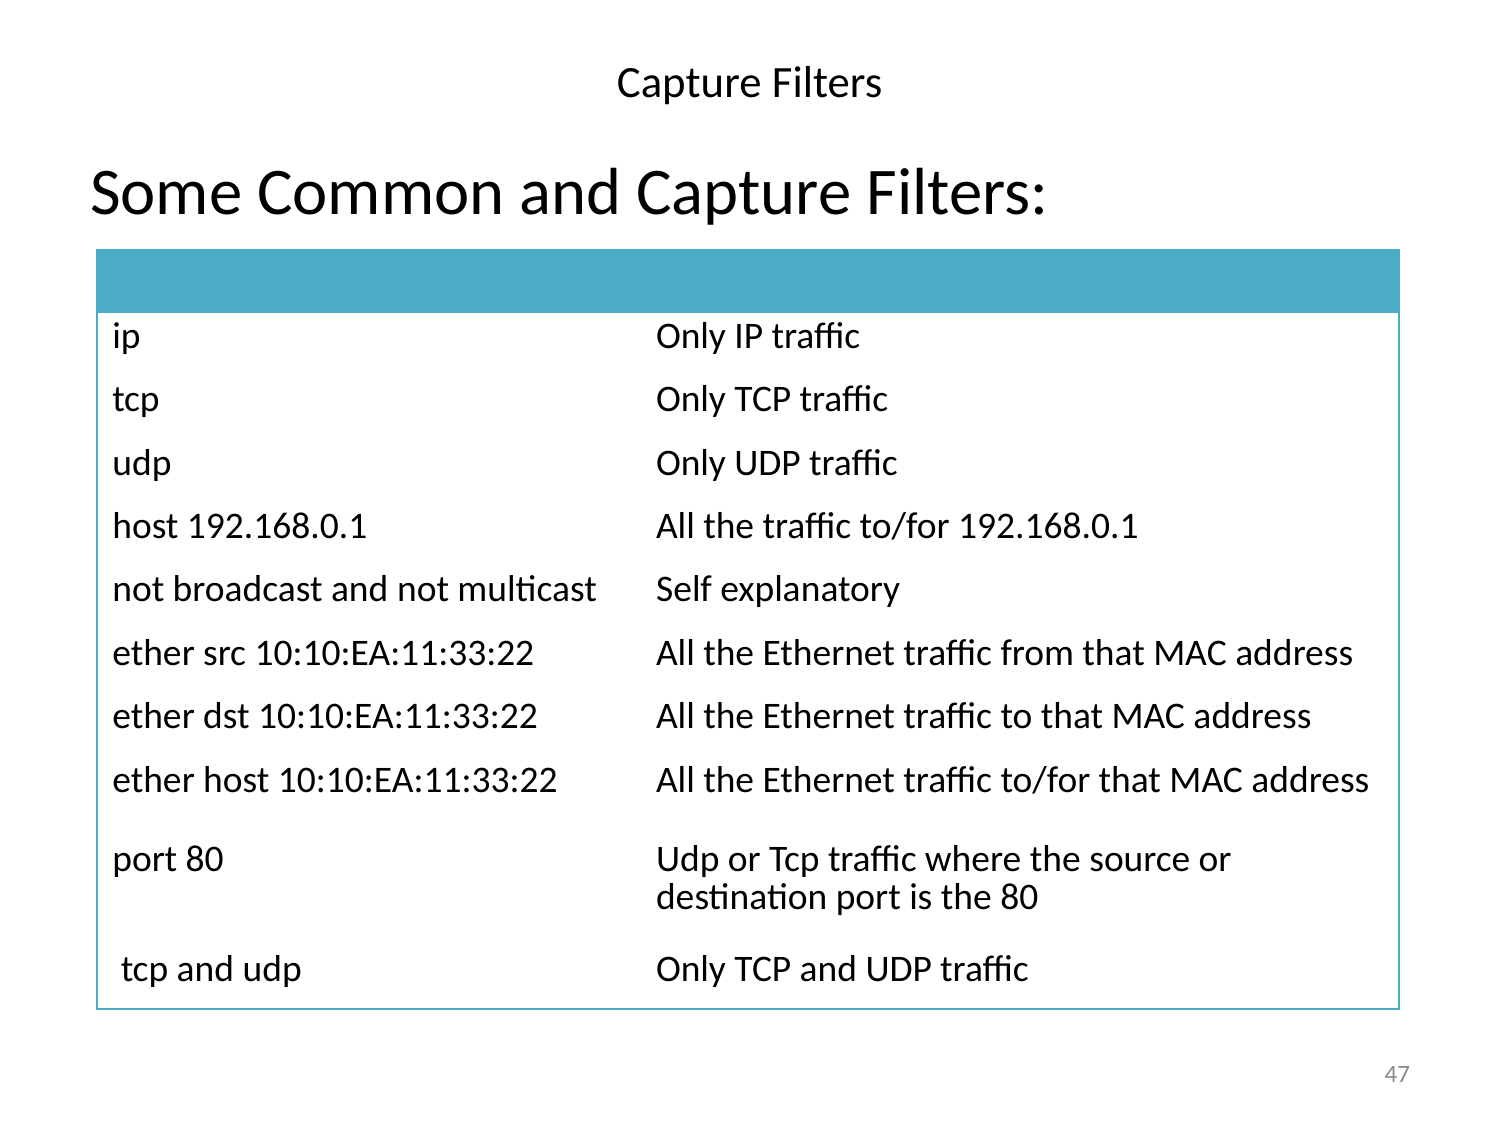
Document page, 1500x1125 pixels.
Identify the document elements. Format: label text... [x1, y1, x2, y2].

table_cell ether src 10:10:EA:11:33:22 [98, 630, 641, 693]
table_cell All the Ethernet traffic from that MAC address [641, 630, 1398, 693]
table_cell ip [98, 313, 641, 376]
table_cell ether dst 10:10:EA:11:33:22 [98, 693, 641, 756]
table_cell Only IP traffic [641, 313, 1398, 376]
table_cell tcp and udp [98, 946, 641, 1008]
table_cell not broadcast and not multicast [98, 566, 641, 630]
list Some Common and Capture Filters: [75, 140, 1425, 250]
table_header [98, 250, 641, 313]
title Capture Filters [75, 45, 1425, 115]
table_header [641, 250, 1398, 313]
table_cell Udp or Tcp traffic where the source or destination port is the 80 [641, 836, 1398, 946]
table_cell All the Ethernet traffic to/for that MAC address [641, 756, 1398, 836]
table_cell ether host 10:10:EA:11:33:22 [98, 756, 641, 836]
table_cell All the Ethernet traffic to that MAC address [641, 693, 1398, 756]
table_cell Only UDP traffic [641, 439, 1398, 503]
slide_number 47 [1074, 1042, 1425, 1103]
table_cell Only TCP and UDP traffic [641, 946, 1398, 1008]
table_cell Only TCP traffic [641, 376, 1398, 439]
table_cell Self explanatory [641, 566, 1398, 630]
table_cell udp [98, 439, 641, 503]
table_cell host 192.168.0.1 [98, 503, 641, 566]
table_cell tcp [98, 376, 641, 439]
table_cell All the traffic to/for 192.168.0.1 [641, 503, 1398, 566]
table_cell port 80 [98, 836, 641, 946]
